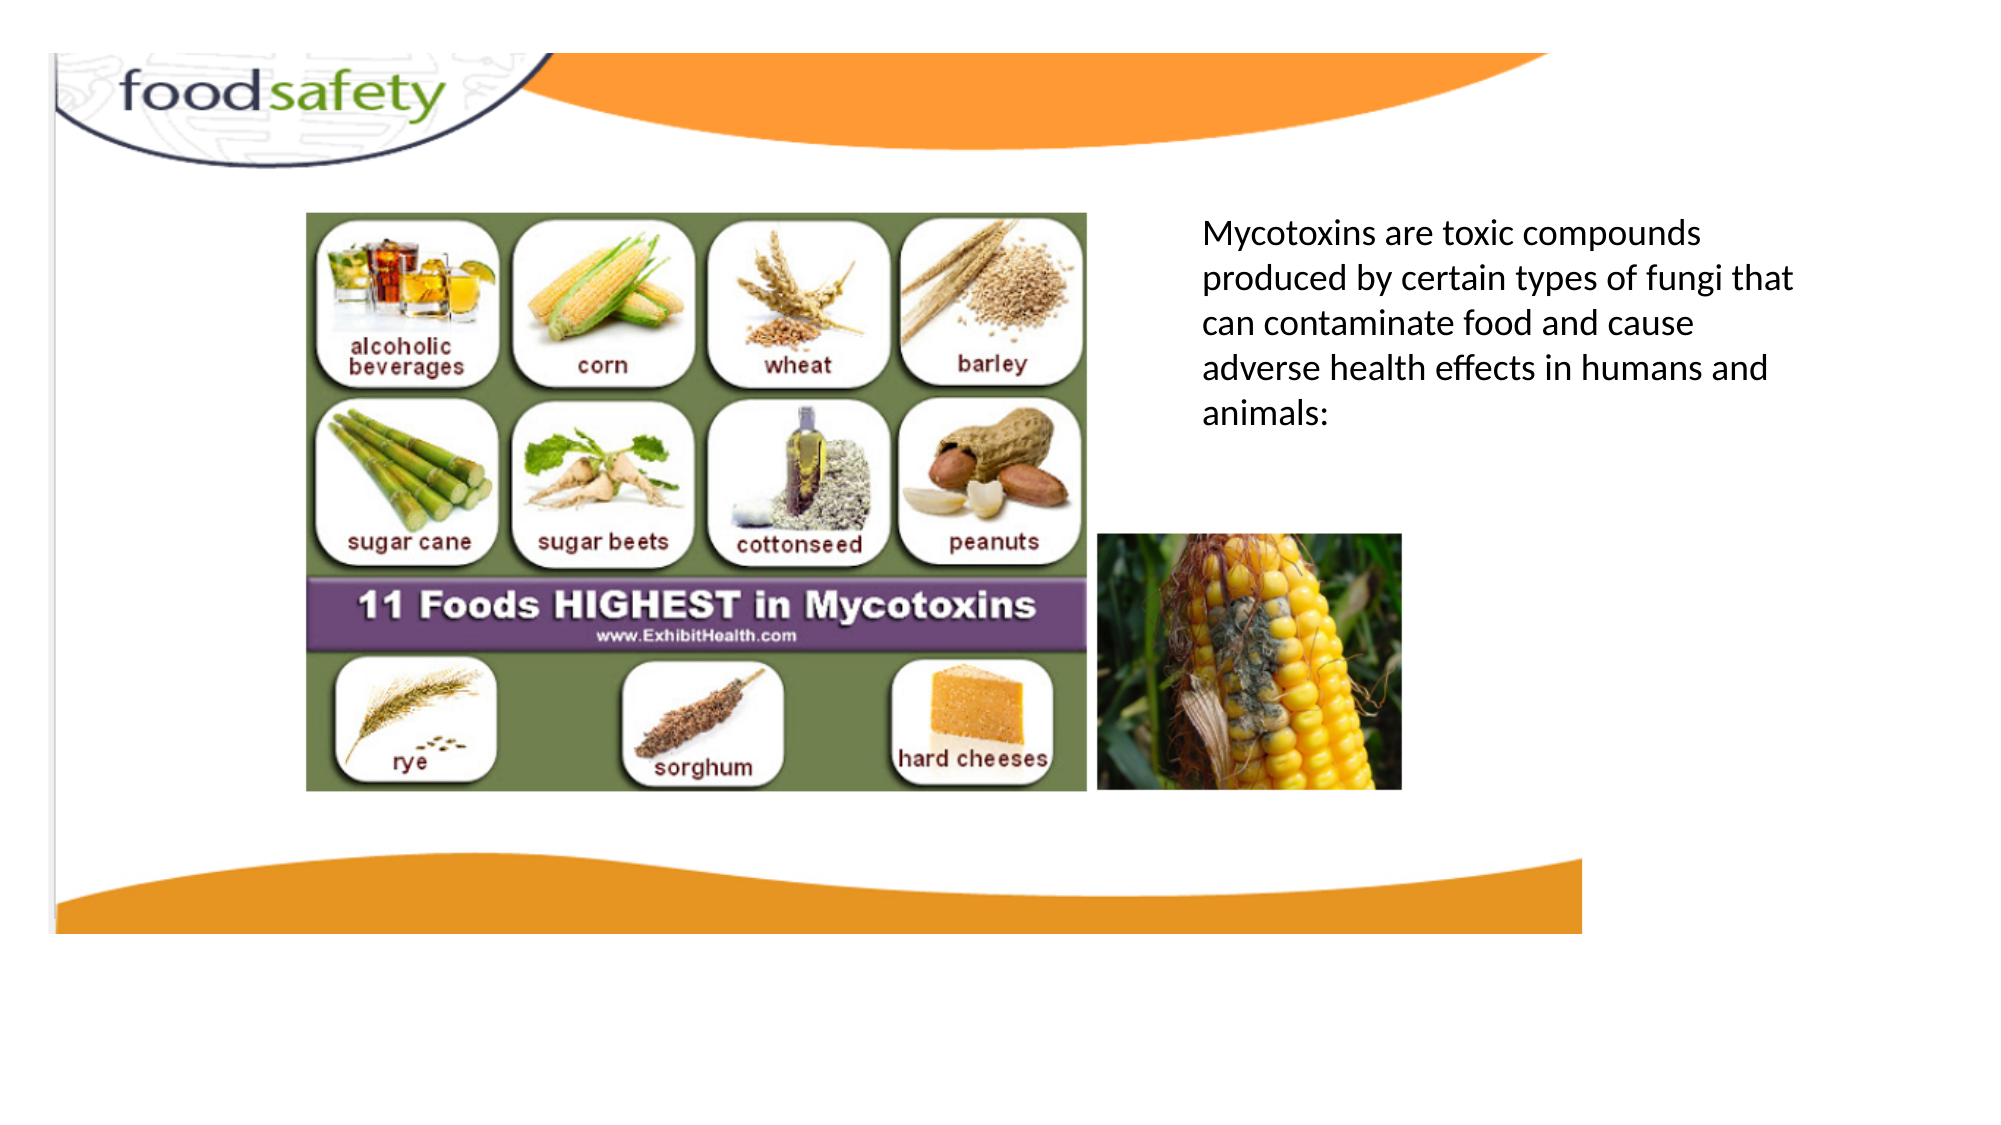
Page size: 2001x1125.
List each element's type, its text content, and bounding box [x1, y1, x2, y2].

picture [48, 53, 1583, 934]
text_box Mycotoxins are toxic compounds produced by certain types of fungi that can contaminate food and cause adverse health effects in humans and animals: [1583, 200, 1837, 441]
